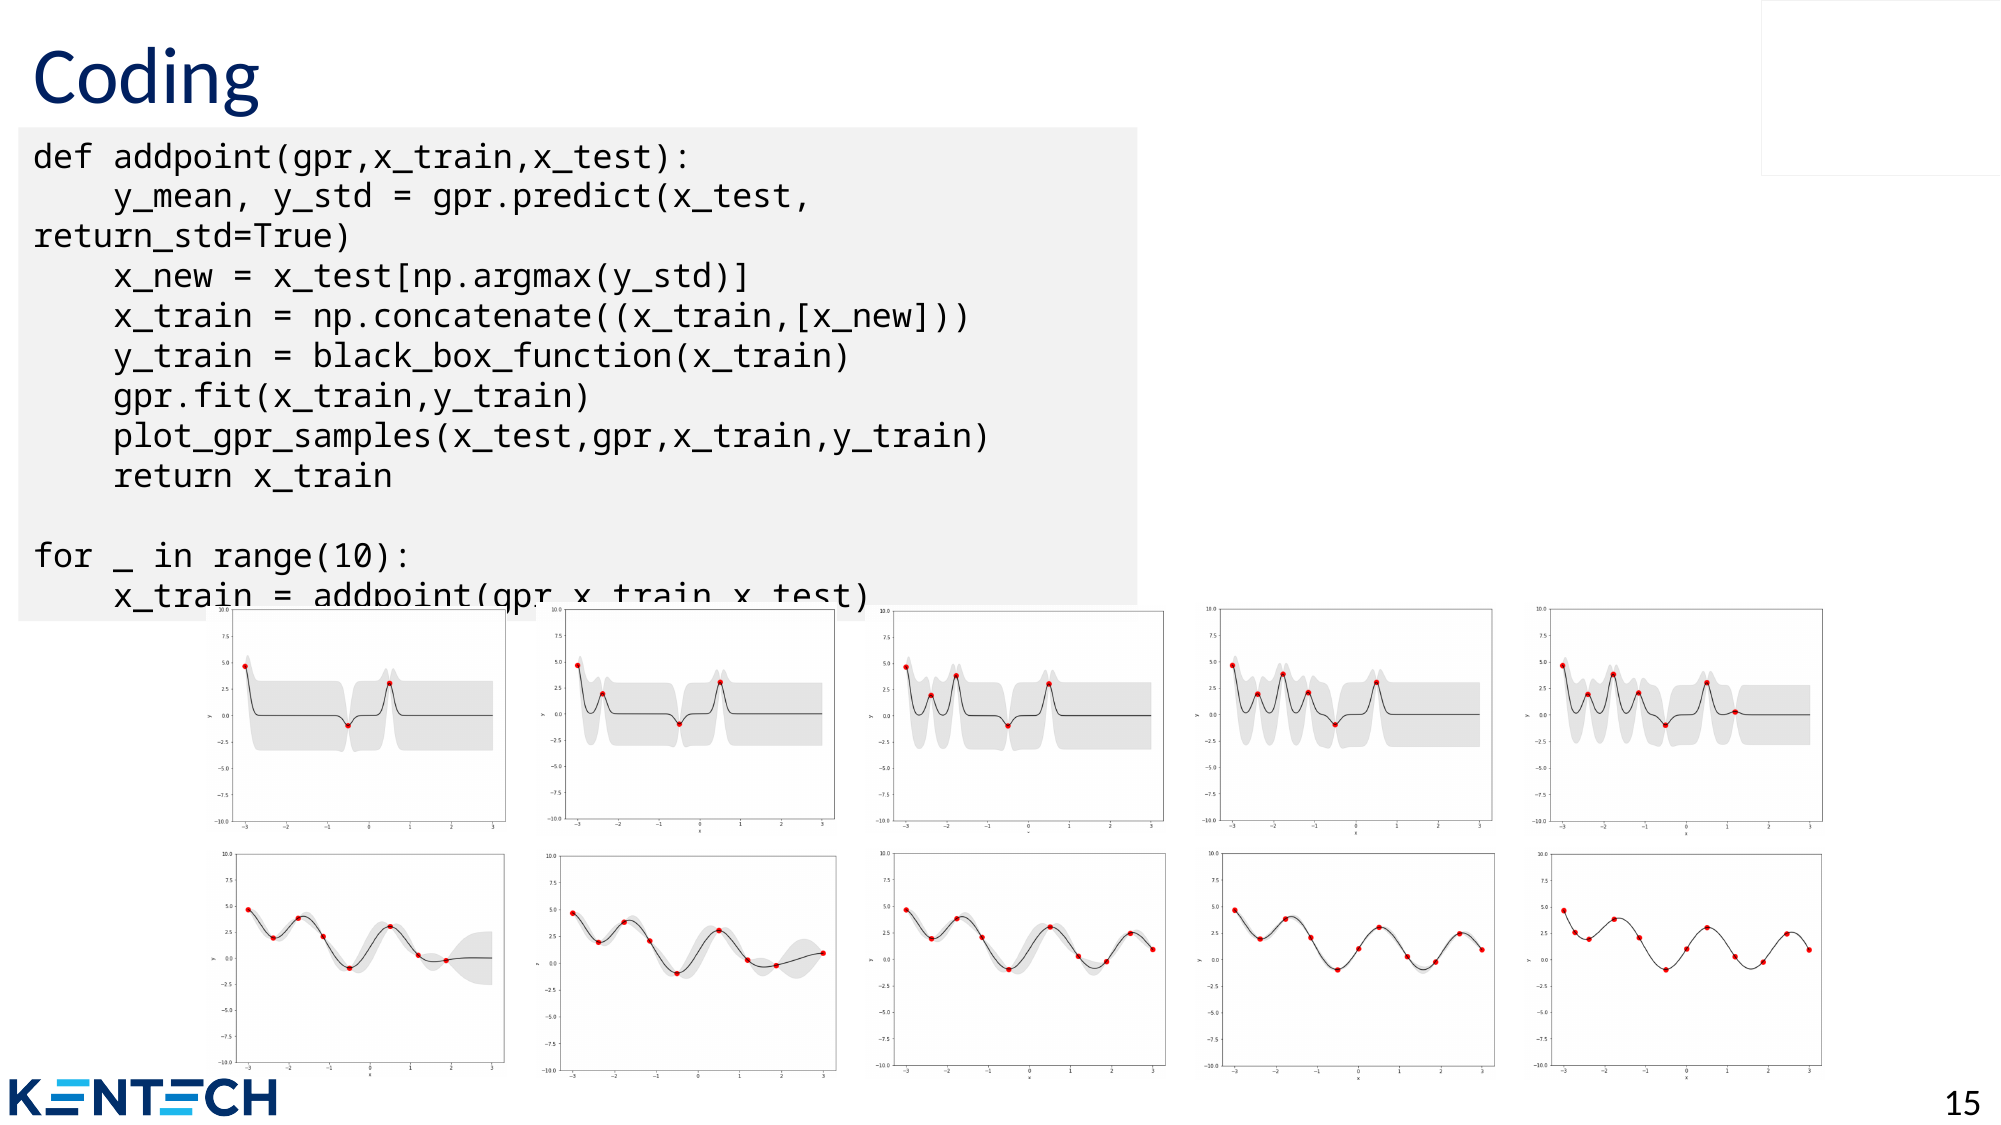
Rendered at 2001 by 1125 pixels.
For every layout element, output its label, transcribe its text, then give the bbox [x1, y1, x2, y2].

picture [536, 849, 837, 1078]
picture [865, 604, 1167, 833]
picture [536, 601, 837, 836]
picture [7, 849, 508, 1119]
slide_number 15 [1925, 1074, 2000, 1125]
picture [206, 605, 508, 832]
picture [1195, 602, 1496, 836]
picture [1524, 847, 1826, 1080]
picture [1195, 847, 1496, 1080]
picture [1524, 602, 1826, 836]
picture [865, 848, 1167, 1079]
title Coding [18, 14, 1563, 128]
text_box def addpoint(gpr,x_train,x_test): y_mean, y_std = gpr.predict(x_test, return_std=True) x_new = x_test[np.argmax(y_std)] x_train = np.concatenate((x_train,[x_new])) y_train = black_box_function(x_train) gpr.fit(x_train,y_train) plot_gpr_samples(x_test,gpr,x_train,y_train) return x_train for _ in range(10): x_train = addpoint(gpr,x_train,x_test) [16, 125, 1139, 623]
